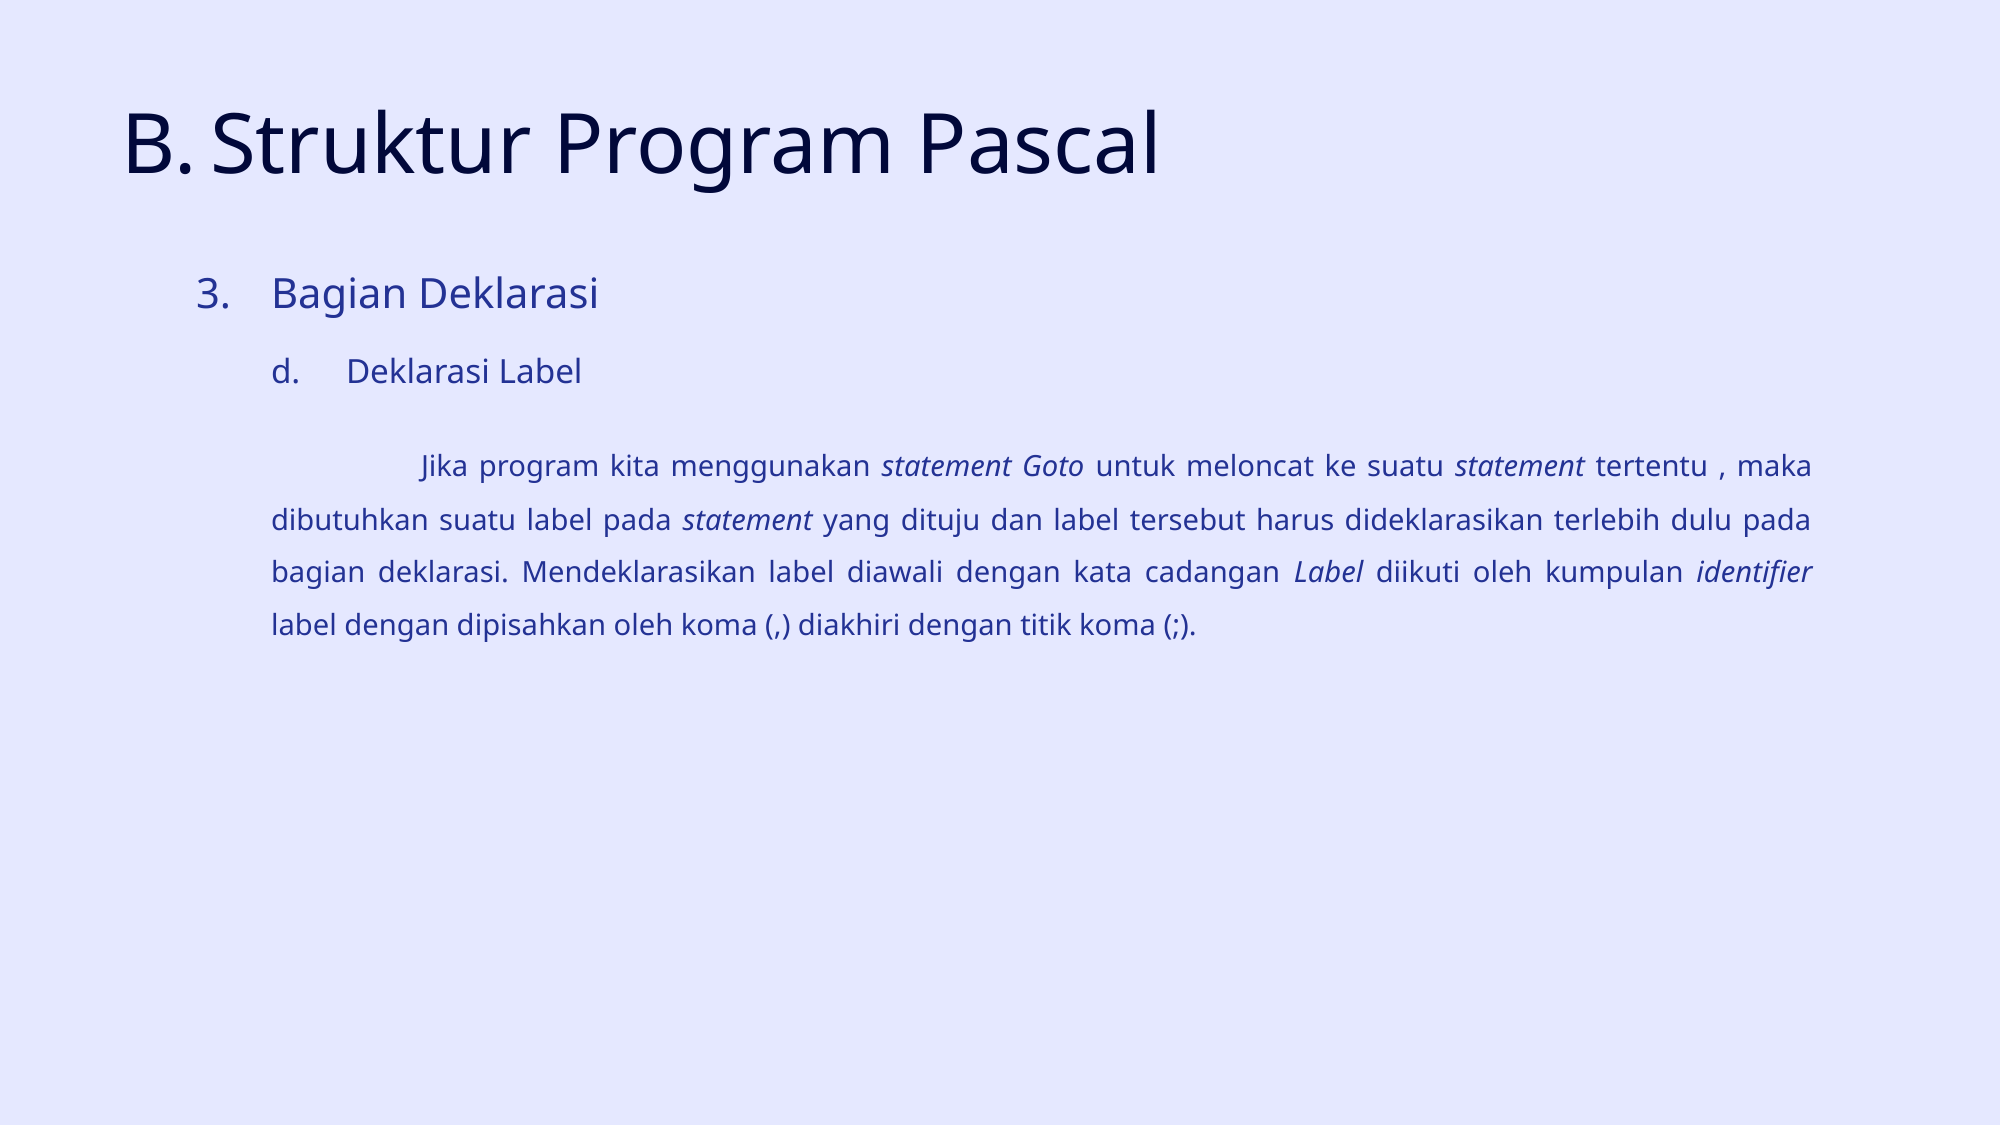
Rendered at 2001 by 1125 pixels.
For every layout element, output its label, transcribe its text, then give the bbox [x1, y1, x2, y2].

title B. Struktur Program Pascal [106, 74, 1649, 206]
list Bagian Deklarasi Deklarasi Label Jika program kita menggunakan statement Goto untuk meloncat ke suatu statement tertentu , maka dibutuhkan suatu label pada statement yang dituju dan label tersebut harus dideklarasikan terlebih dulu pada bagian deklarasi. Mendeklarasikan label diawali dengan kata cadangan Label diikuti oleh kumpulan identifier label dengan dipisahkan oleh koma (,) diakhiri dengan titik koma (;). [181, 244, 1828, 1025]
